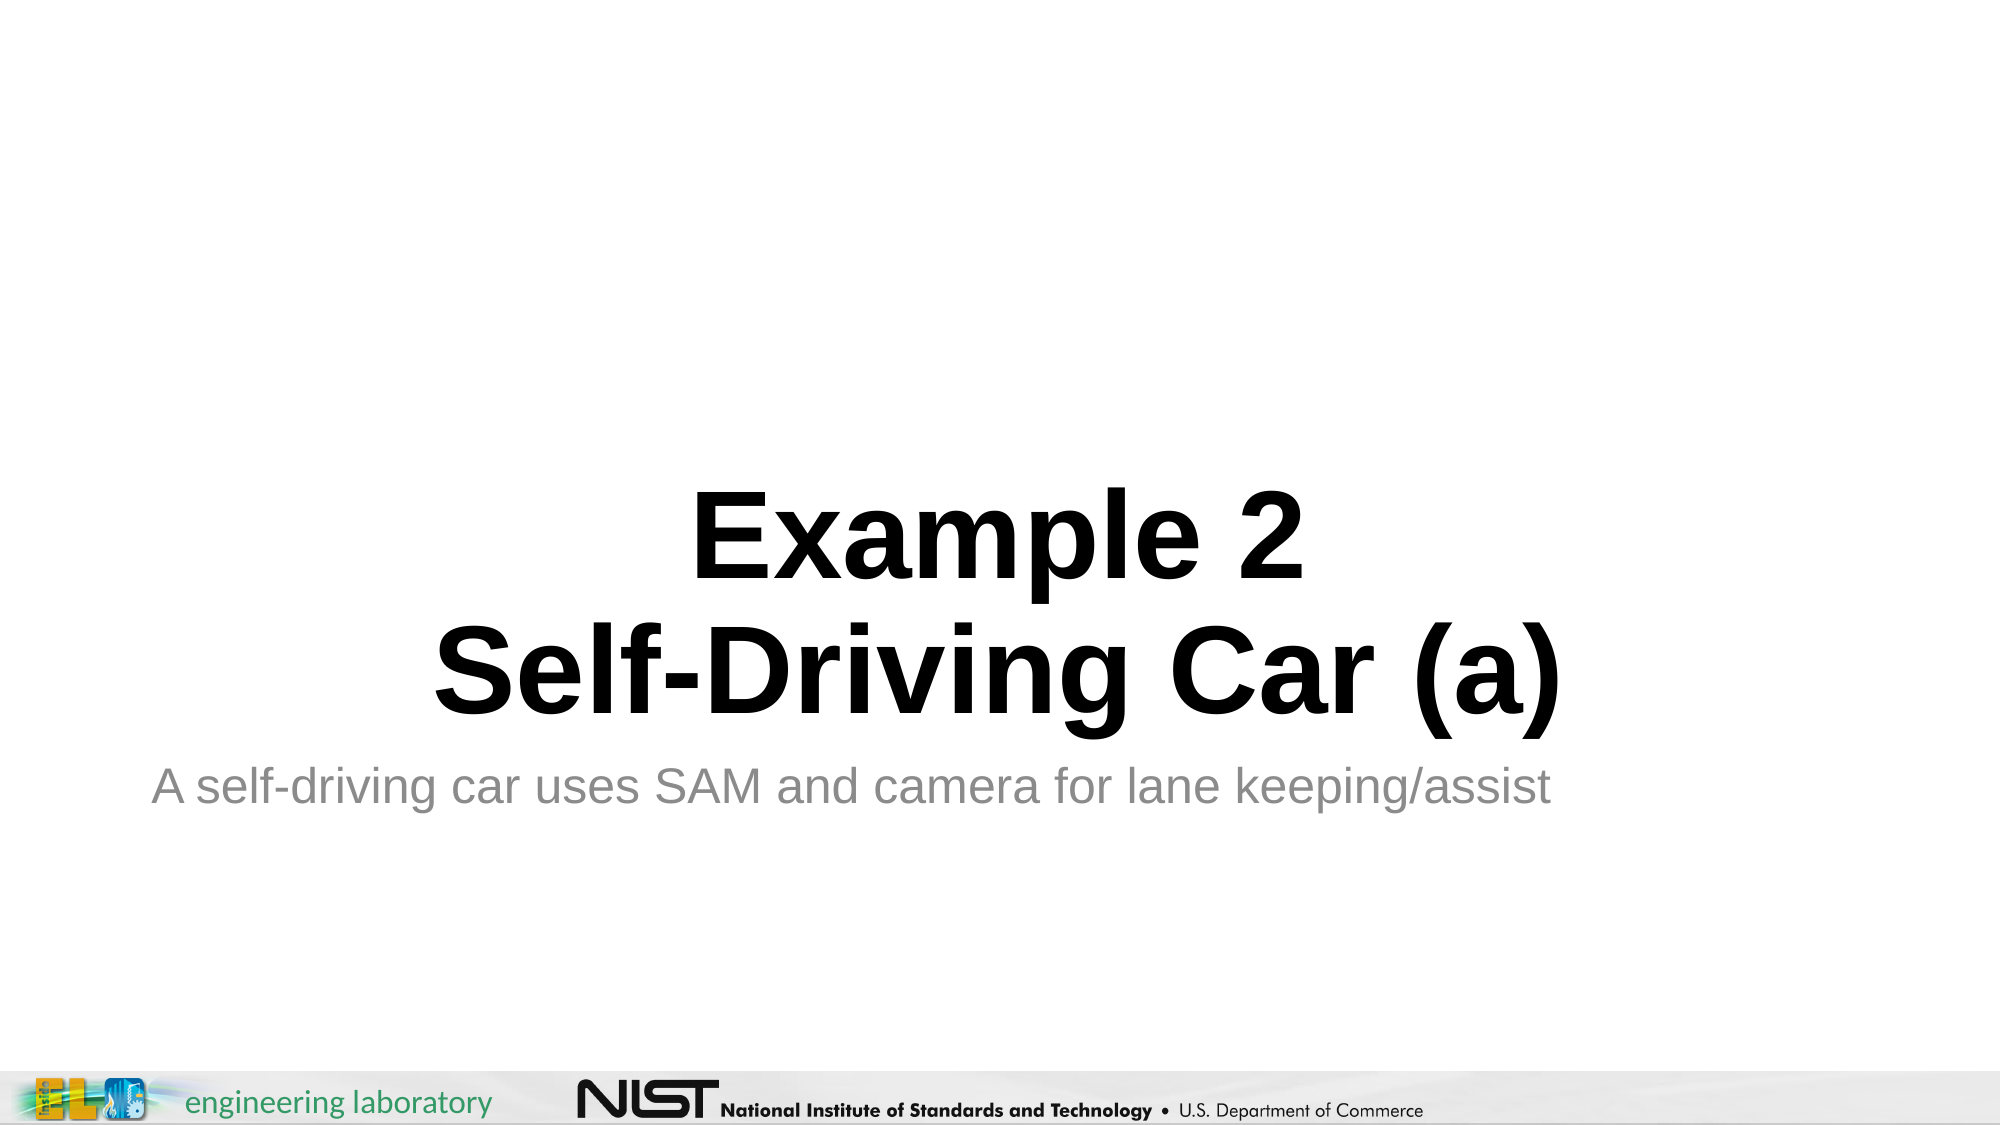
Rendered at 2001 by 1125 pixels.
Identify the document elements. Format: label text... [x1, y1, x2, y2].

list A self-driving car uses SAM and camera for lane keeping/assist [136, 752, 1862, 999]
title Example 2 Self-Driving Car (a) [136, 280, 1862, 749]
picture [11, 1075, 237, 1121]
picture [572, 1077, 1428, 1123]
